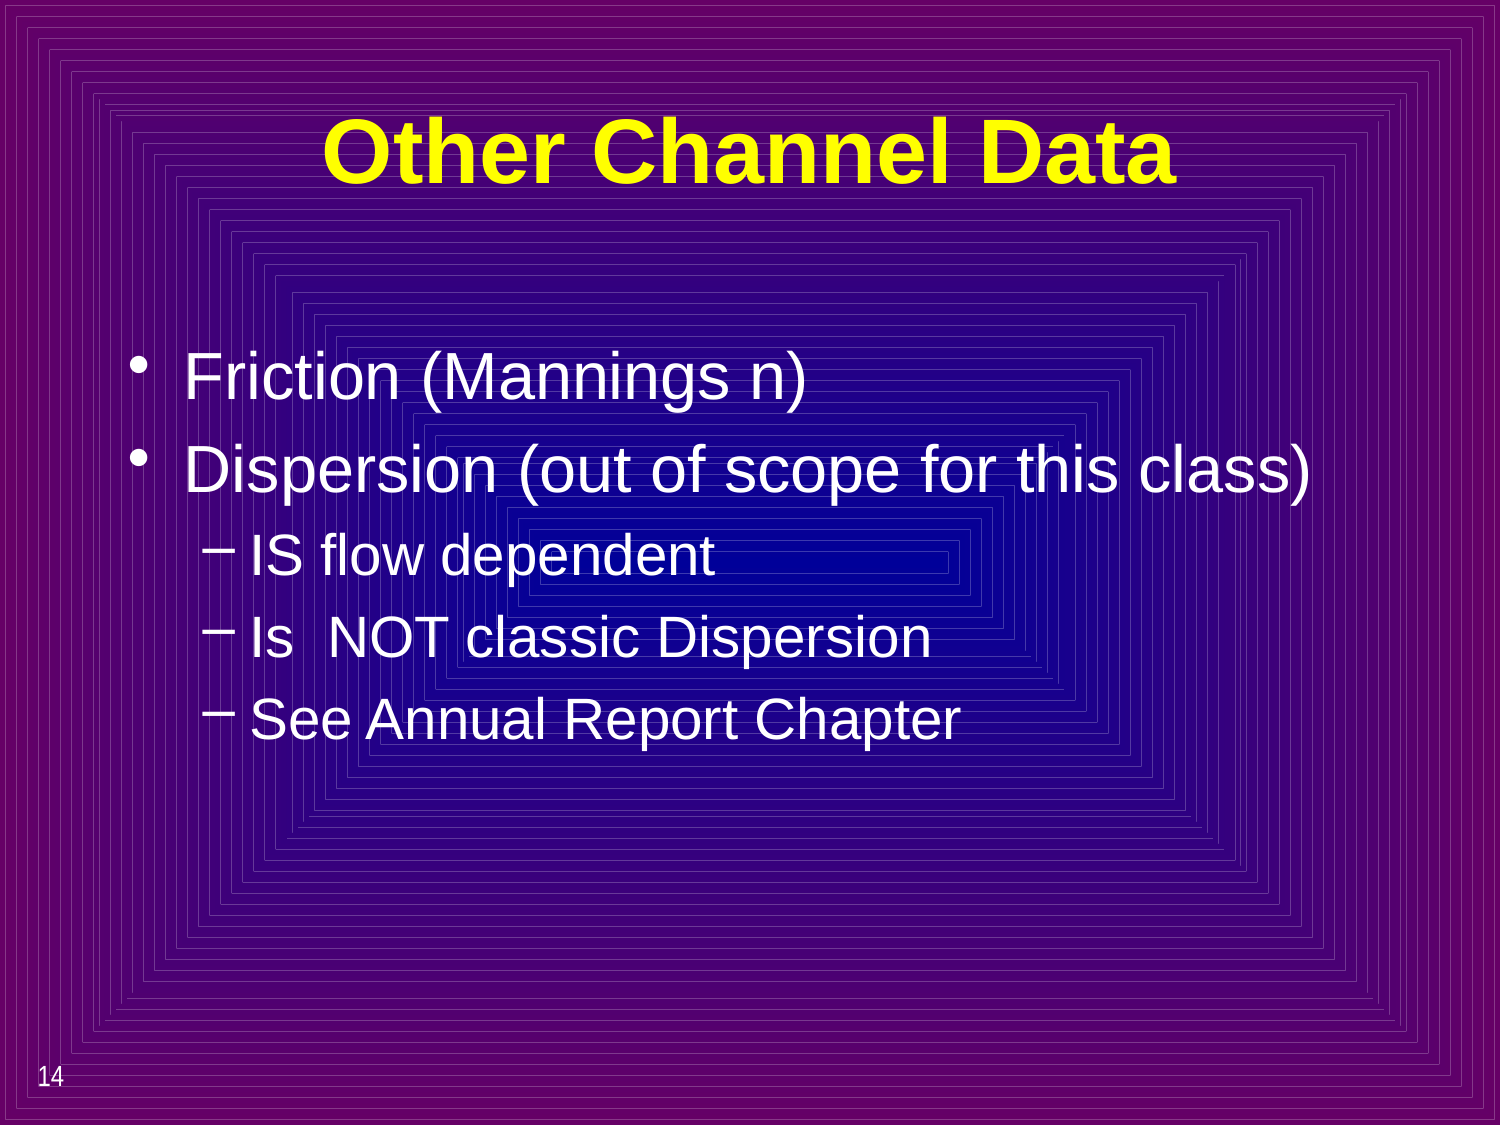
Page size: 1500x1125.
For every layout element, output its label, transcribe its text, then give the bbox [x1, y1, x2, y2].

list Friction (Mannings n) Dispersion (out of scope for this class) IS flow dependent Is NOT classic Dispersion See Annual Report Chapter [112, 324, 1388, 1001]
title Other Channel Data [112, 52, 1388, 241]
slide_number 14 [22, 1049, 336, 1125]
